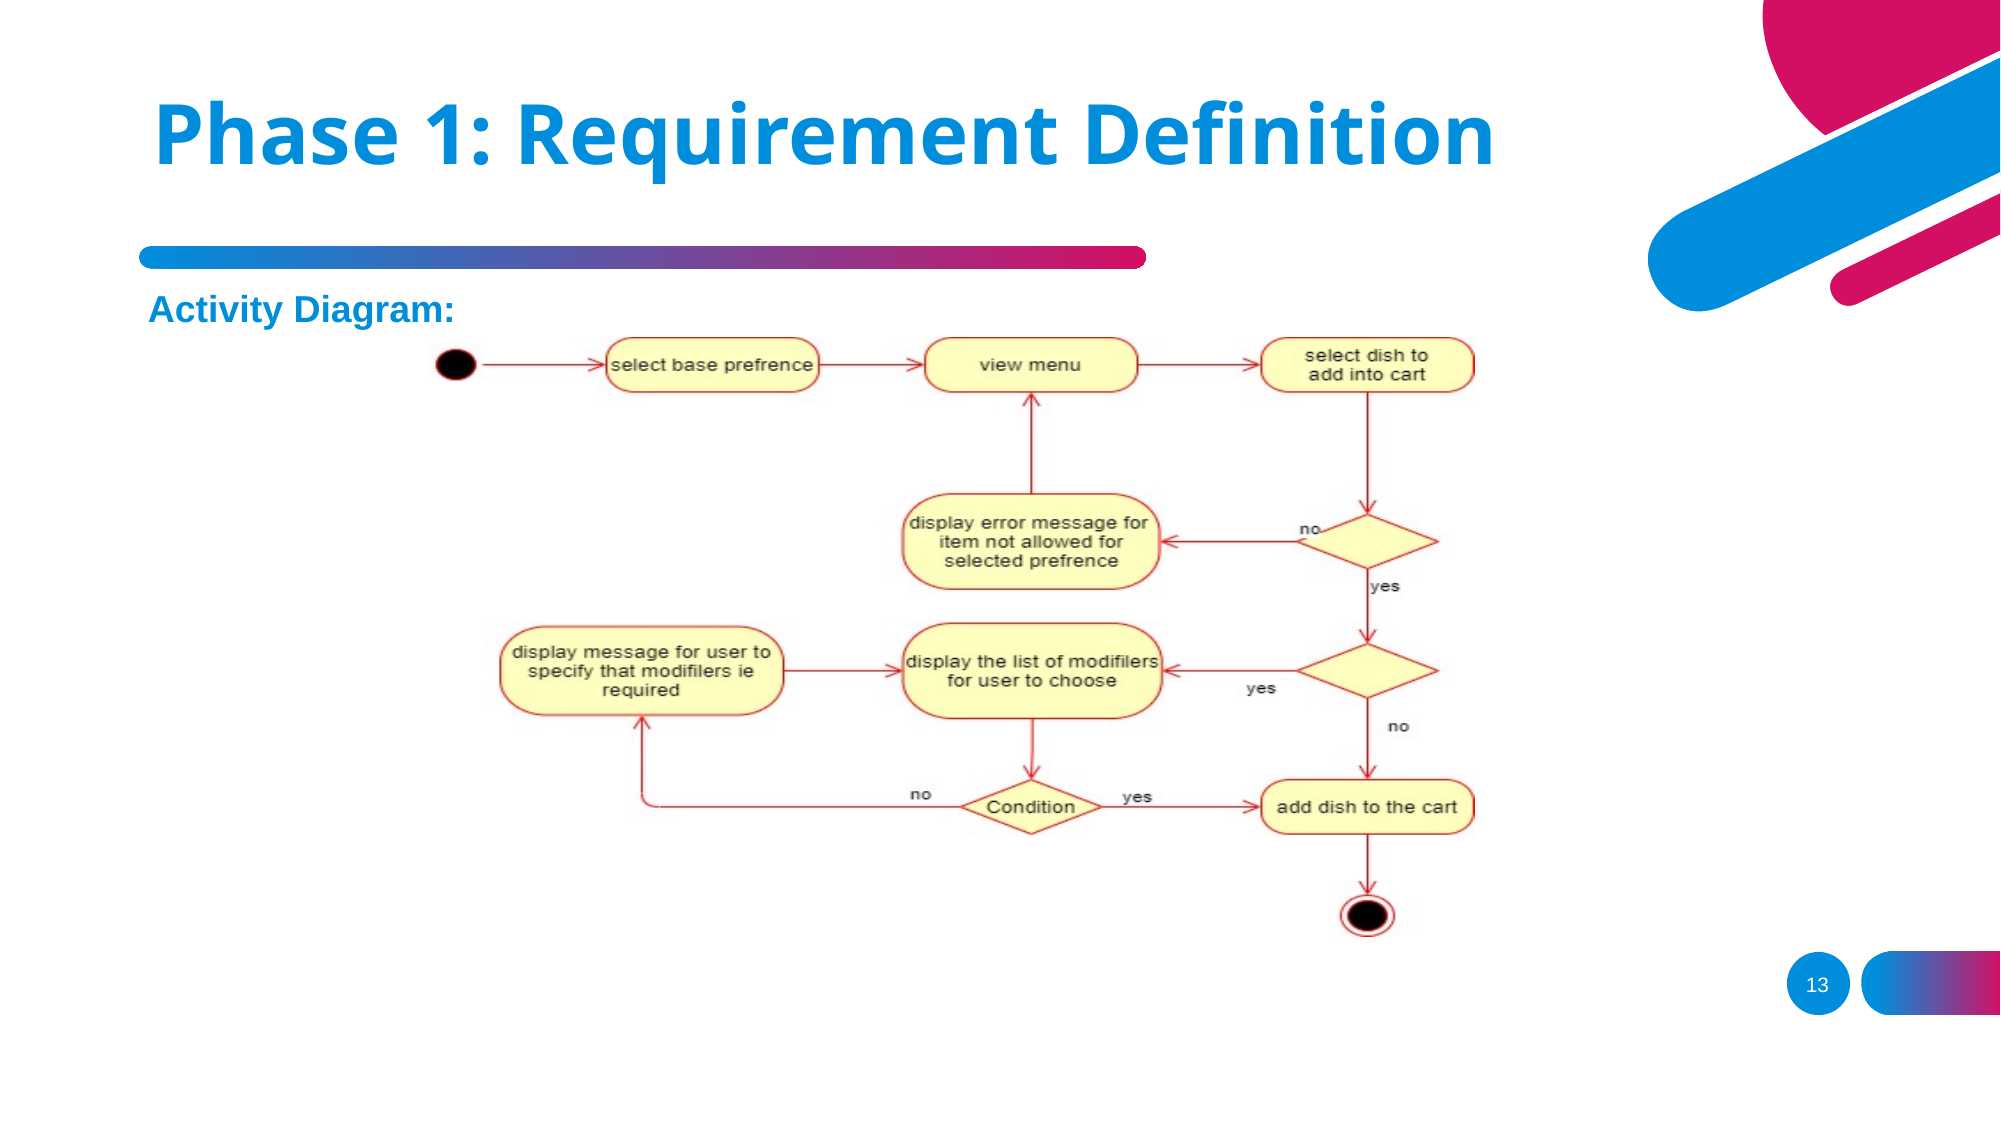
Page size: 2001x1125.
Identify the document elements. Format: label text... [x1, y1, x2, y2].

text_box Activity Diagram: [133, 278, 1526, 428]
slide_number 13 [1772, 954, 1863, 1015]
text_box Phase 1: Requirement Definition [137, 59, 1623, 215]
picture [429, 337, 1475, 937]
